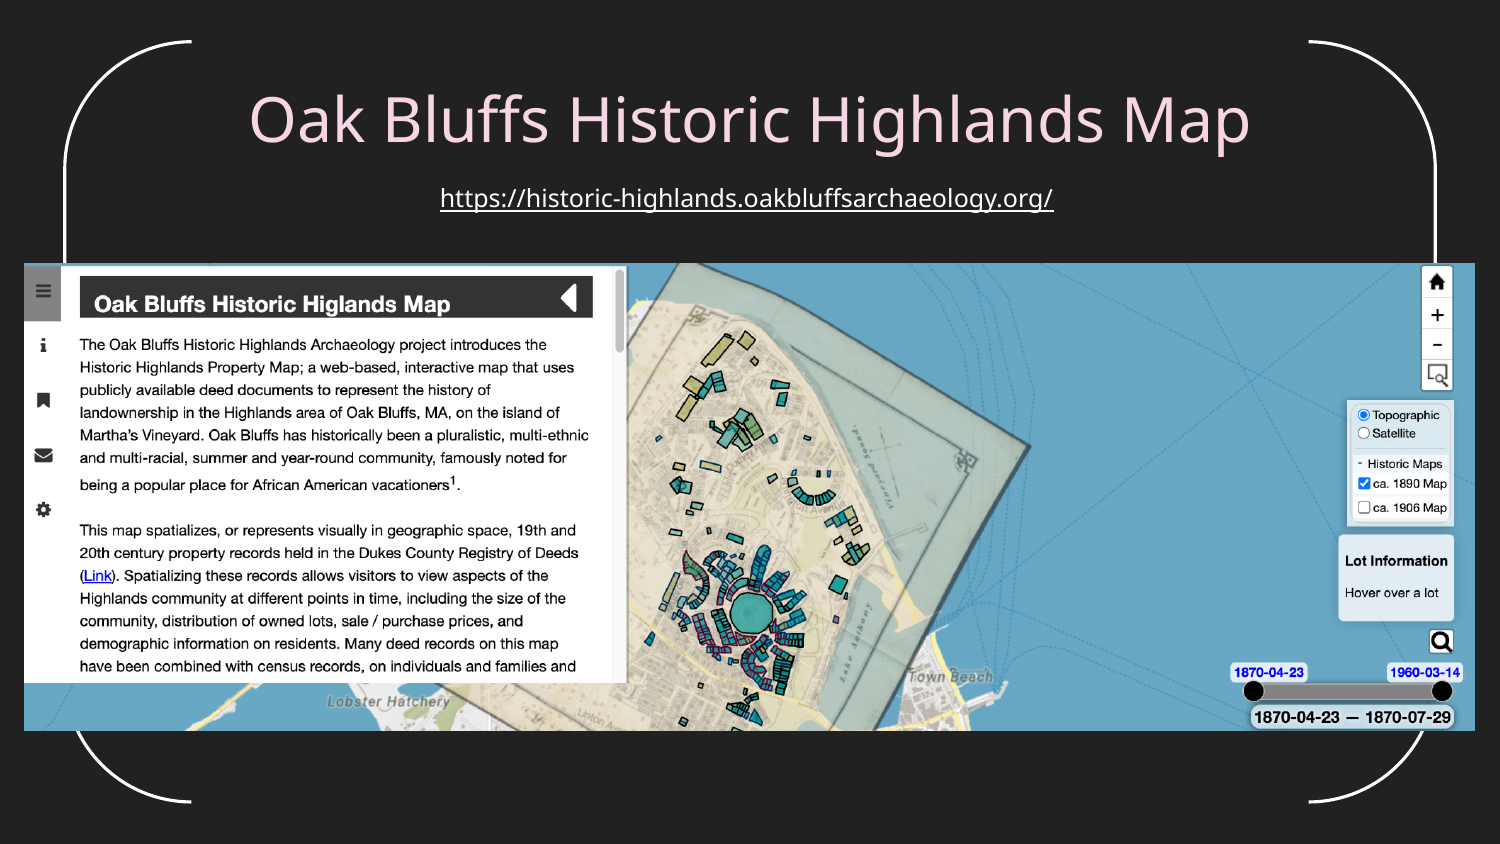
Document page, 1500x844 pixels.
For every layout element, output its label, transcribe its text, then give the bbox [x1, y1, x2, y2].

title Oak Bluffs Historic Highlands Map [118, 64, 1385, 159]
picture [24, 263, 1476, 731]
subtitle https://historic-highlands.oakbluffsarchaeology.org/ [273, 167, 1227, 239]
